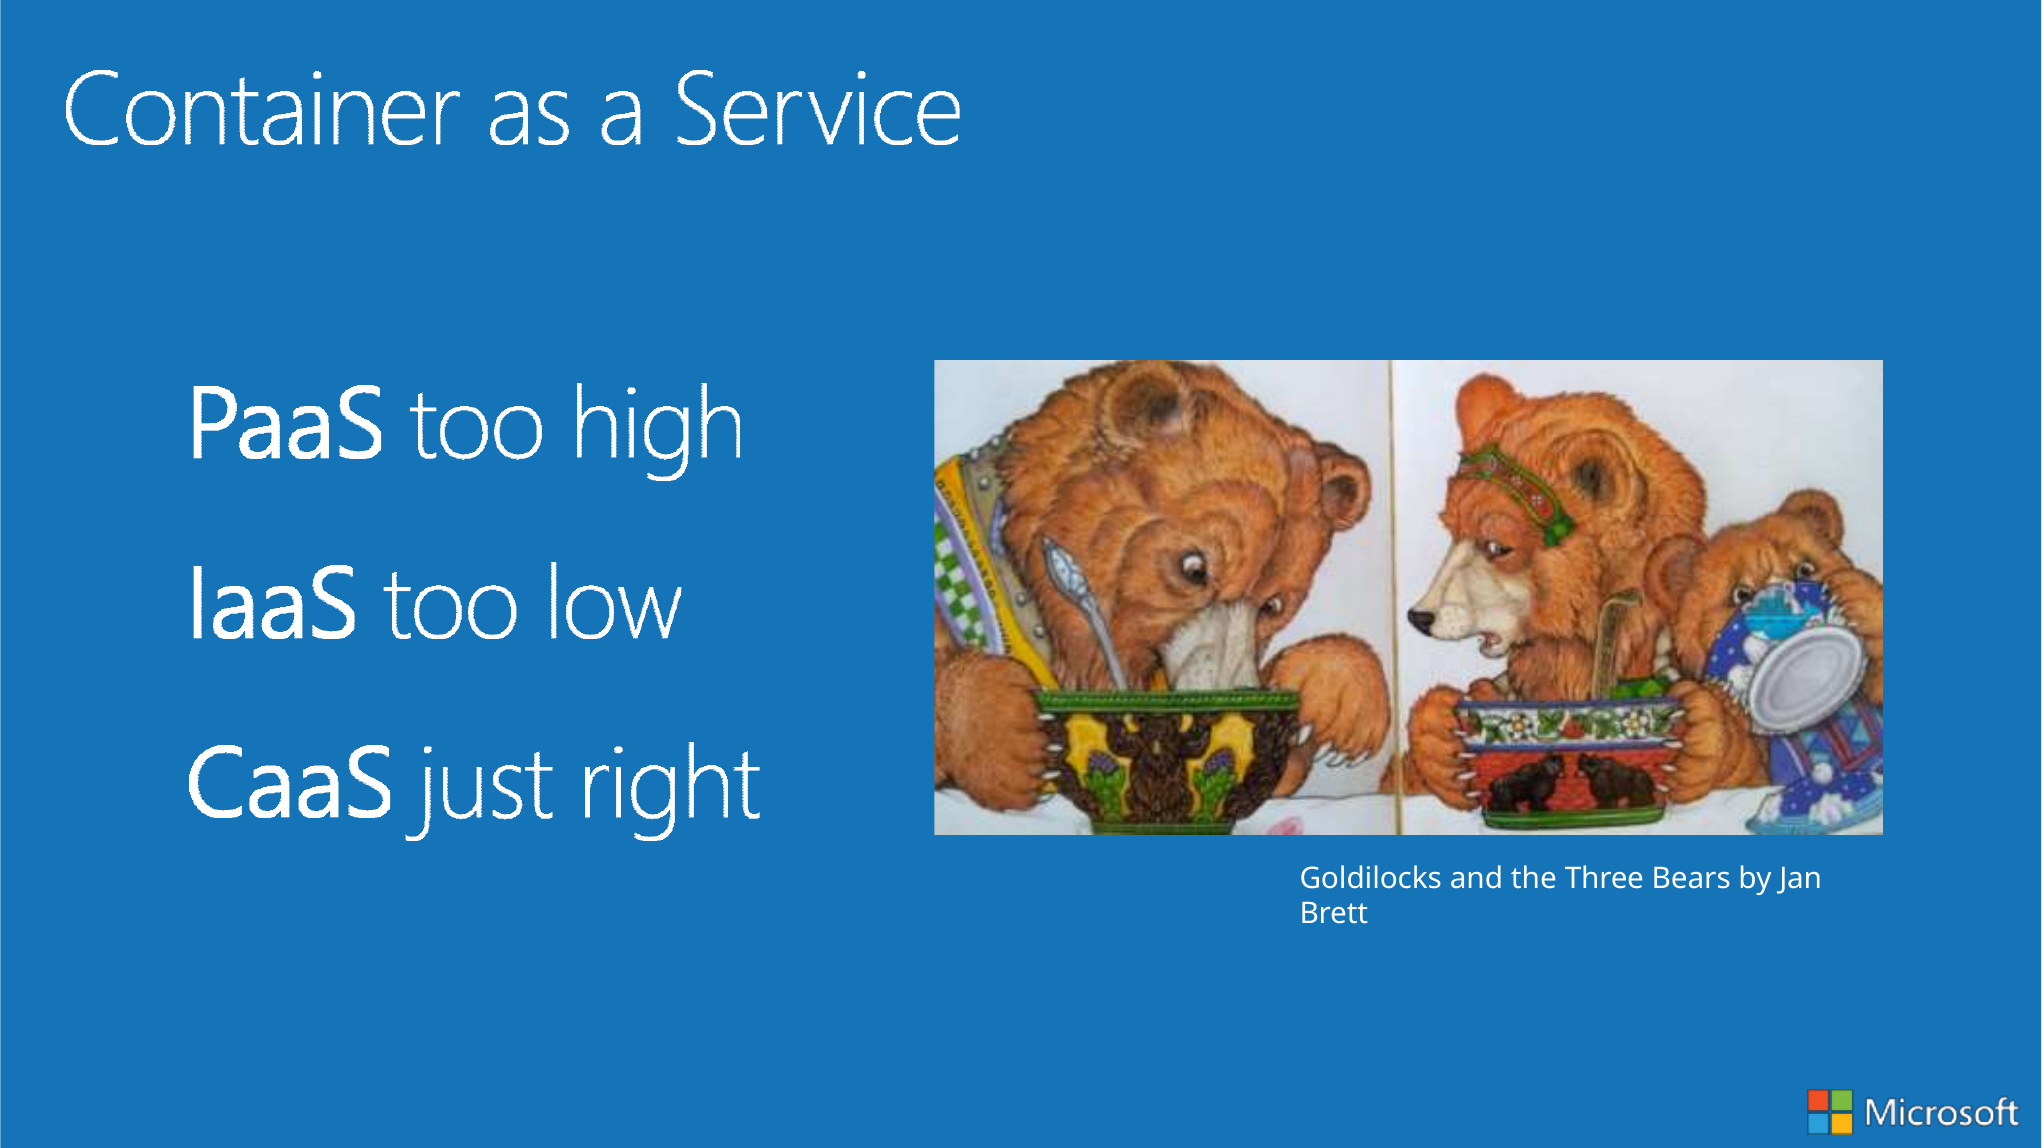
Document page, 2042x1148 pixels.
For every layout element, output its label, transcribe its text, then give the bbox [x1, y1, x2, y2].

text_box Goldilocks and the Three Bears by Jan Brett [1297, 856, 1869, 930]
text_box [1806, 1088, 2021, 1135]
text_box [409, 383, 740, 481]
text_box [405, 742, 760, 841]
text_box [193, 385, 382, 459]
text_box [193, 565, 355, 639]
text_box [383, 562, 682, 639]
text_box [934, 360, 1883, 836]
text_box [66, 70, 960, 145]
text_box [189, 745, 391, 818]
text_box [0, 0, 2042, 1148]
